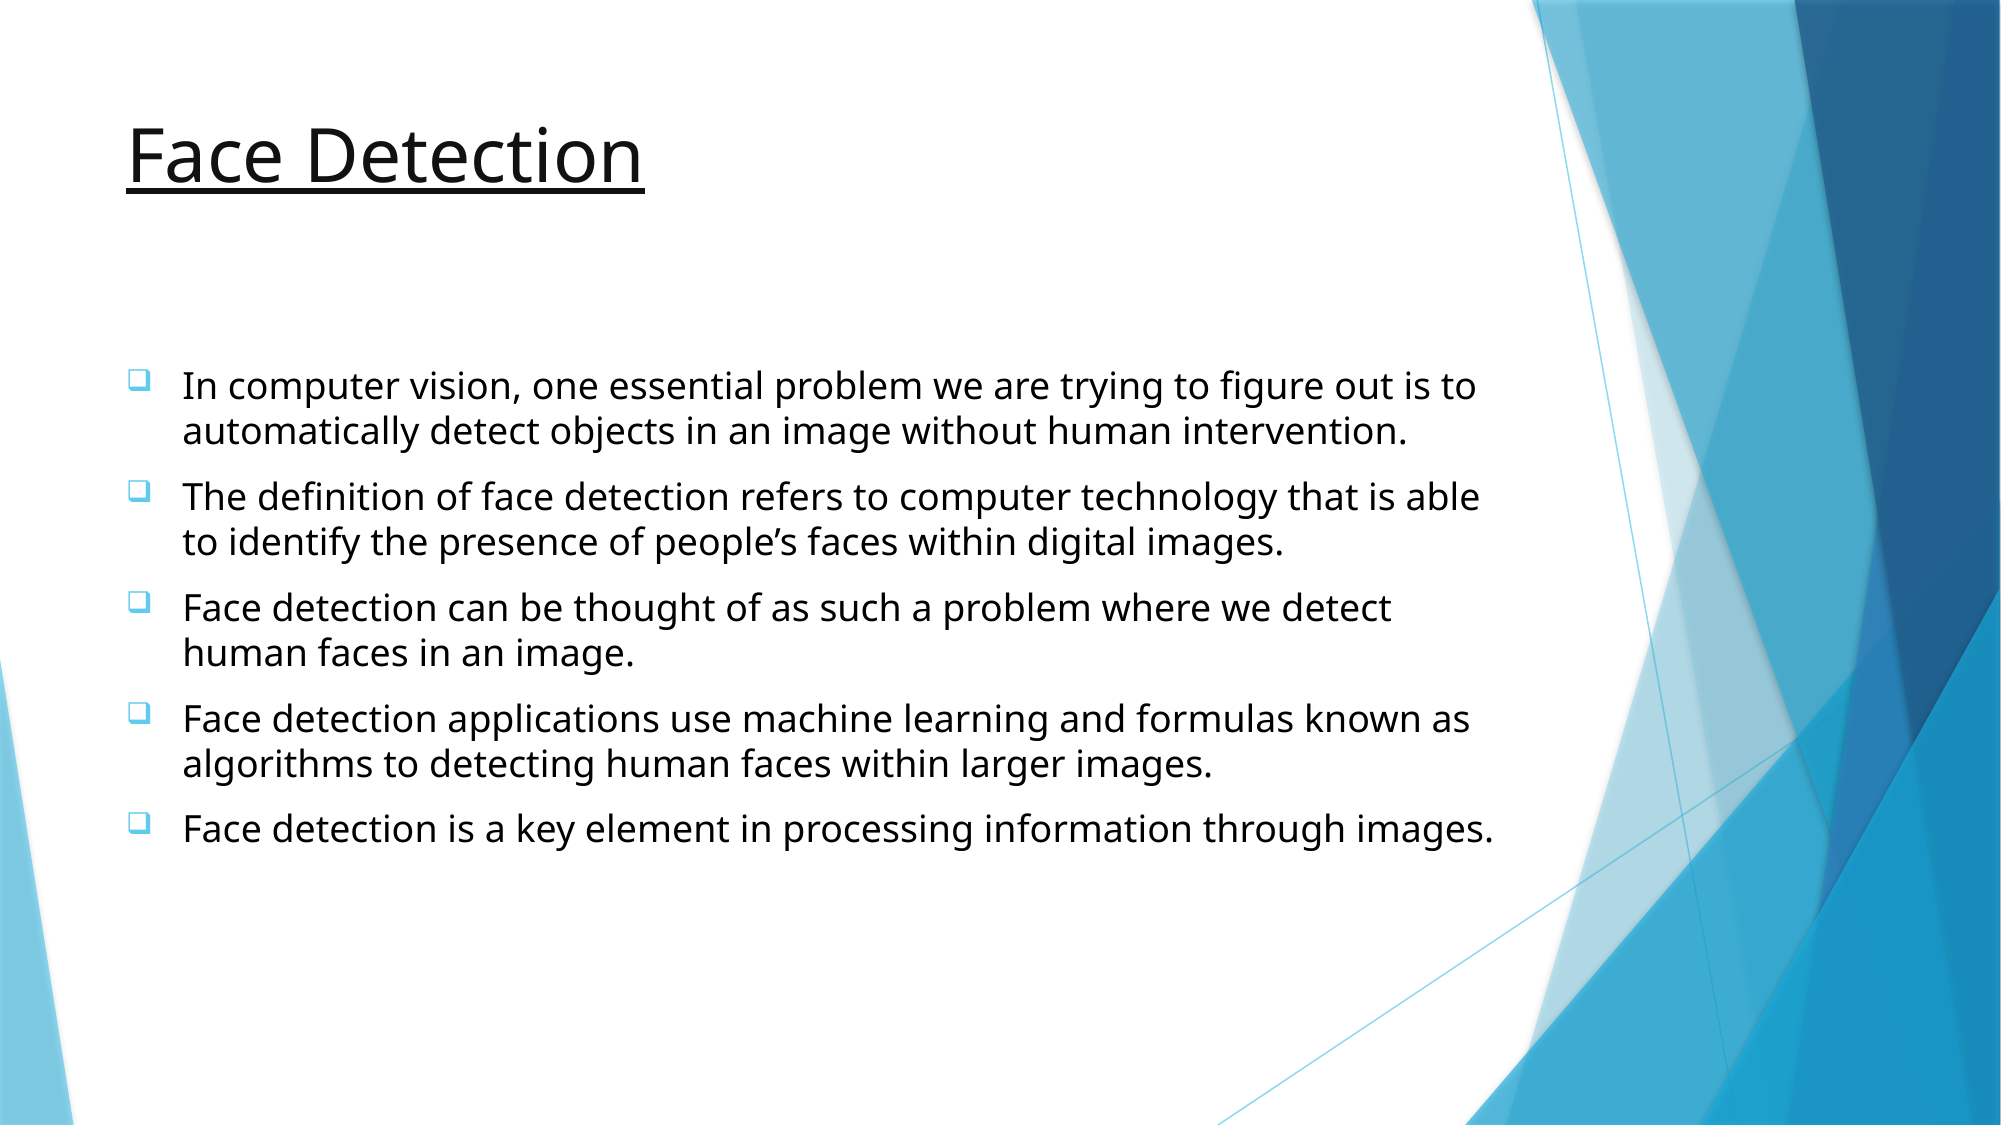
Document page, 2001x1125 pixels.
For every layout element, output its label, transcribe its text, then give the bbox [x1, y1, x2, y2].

title Face Detection [111, 99, 1522, 317]
list In computer vision, one essential problem we are trying to figure out is to automatically detect objects in an image without human intervention. The definition of face detection refers to computer technology that is able to identify the presence of people’s faces within digital images. Face detection can be thought of as such a problem where we detect human faces in an image. Face detection applications use machine learning and formulas known as algorithms to detecting human faces within larger images. Face detection is a key element in processing information through images. [111, 354, 1522, 992]
